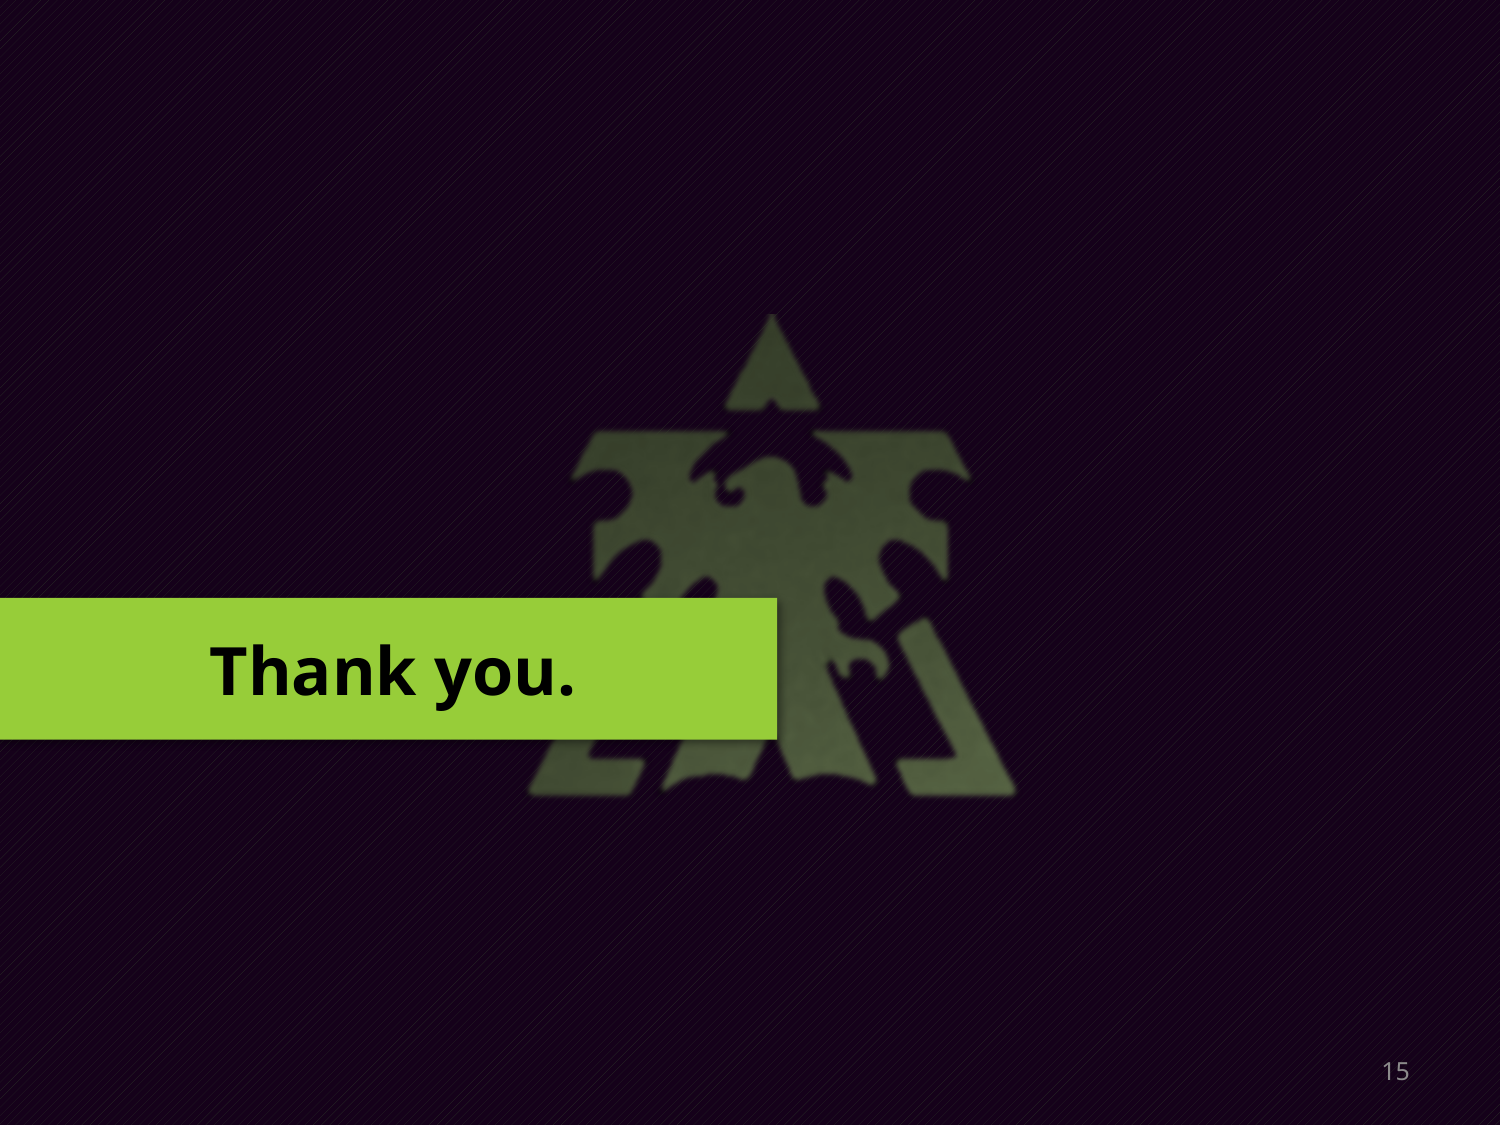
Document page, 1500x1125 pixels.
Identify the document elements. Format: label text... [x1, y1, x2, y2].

slide_number 15 [1074, 1042, 1425, 1103]
text_box [0, 596, 508, 742]
text_box Thank you. [194, 621, 508, 716]
picture [513, 314, 1028, 805]
